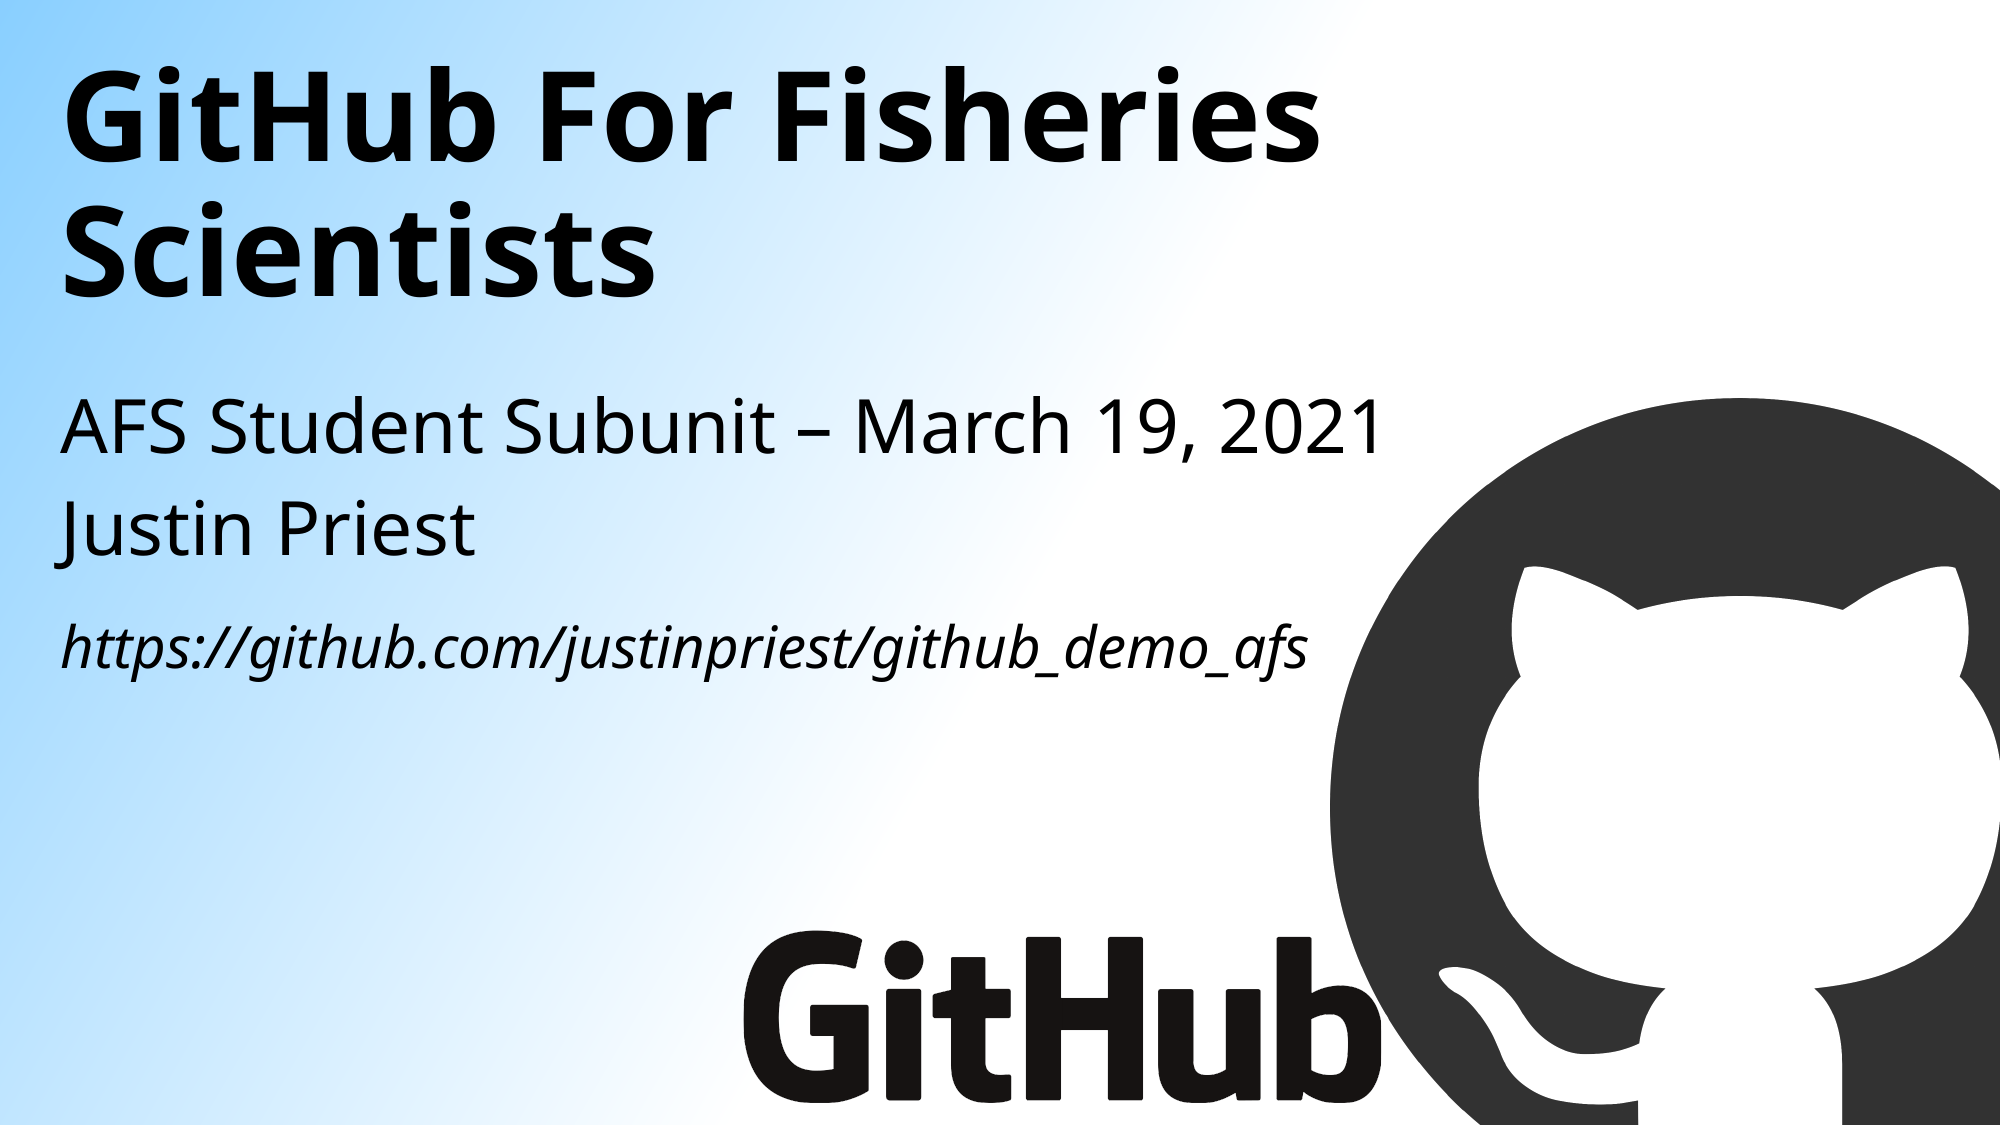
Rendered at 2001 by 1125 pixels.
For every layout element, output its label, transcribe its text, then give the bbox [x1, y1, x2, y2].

subtitle AFS Student Subunit – March 19, 2021 Justin Priest [45, 381, 1546, 610]
picture [743, 388, 2000, 1125]
title GitHub For Fisheries Scientists [45, 0, 1867, 331]
text_box https://github.com/justinpriest/github_demo_afs [45, 610, 1330, 754]
text_box [0, 0, 2000, 1125]
